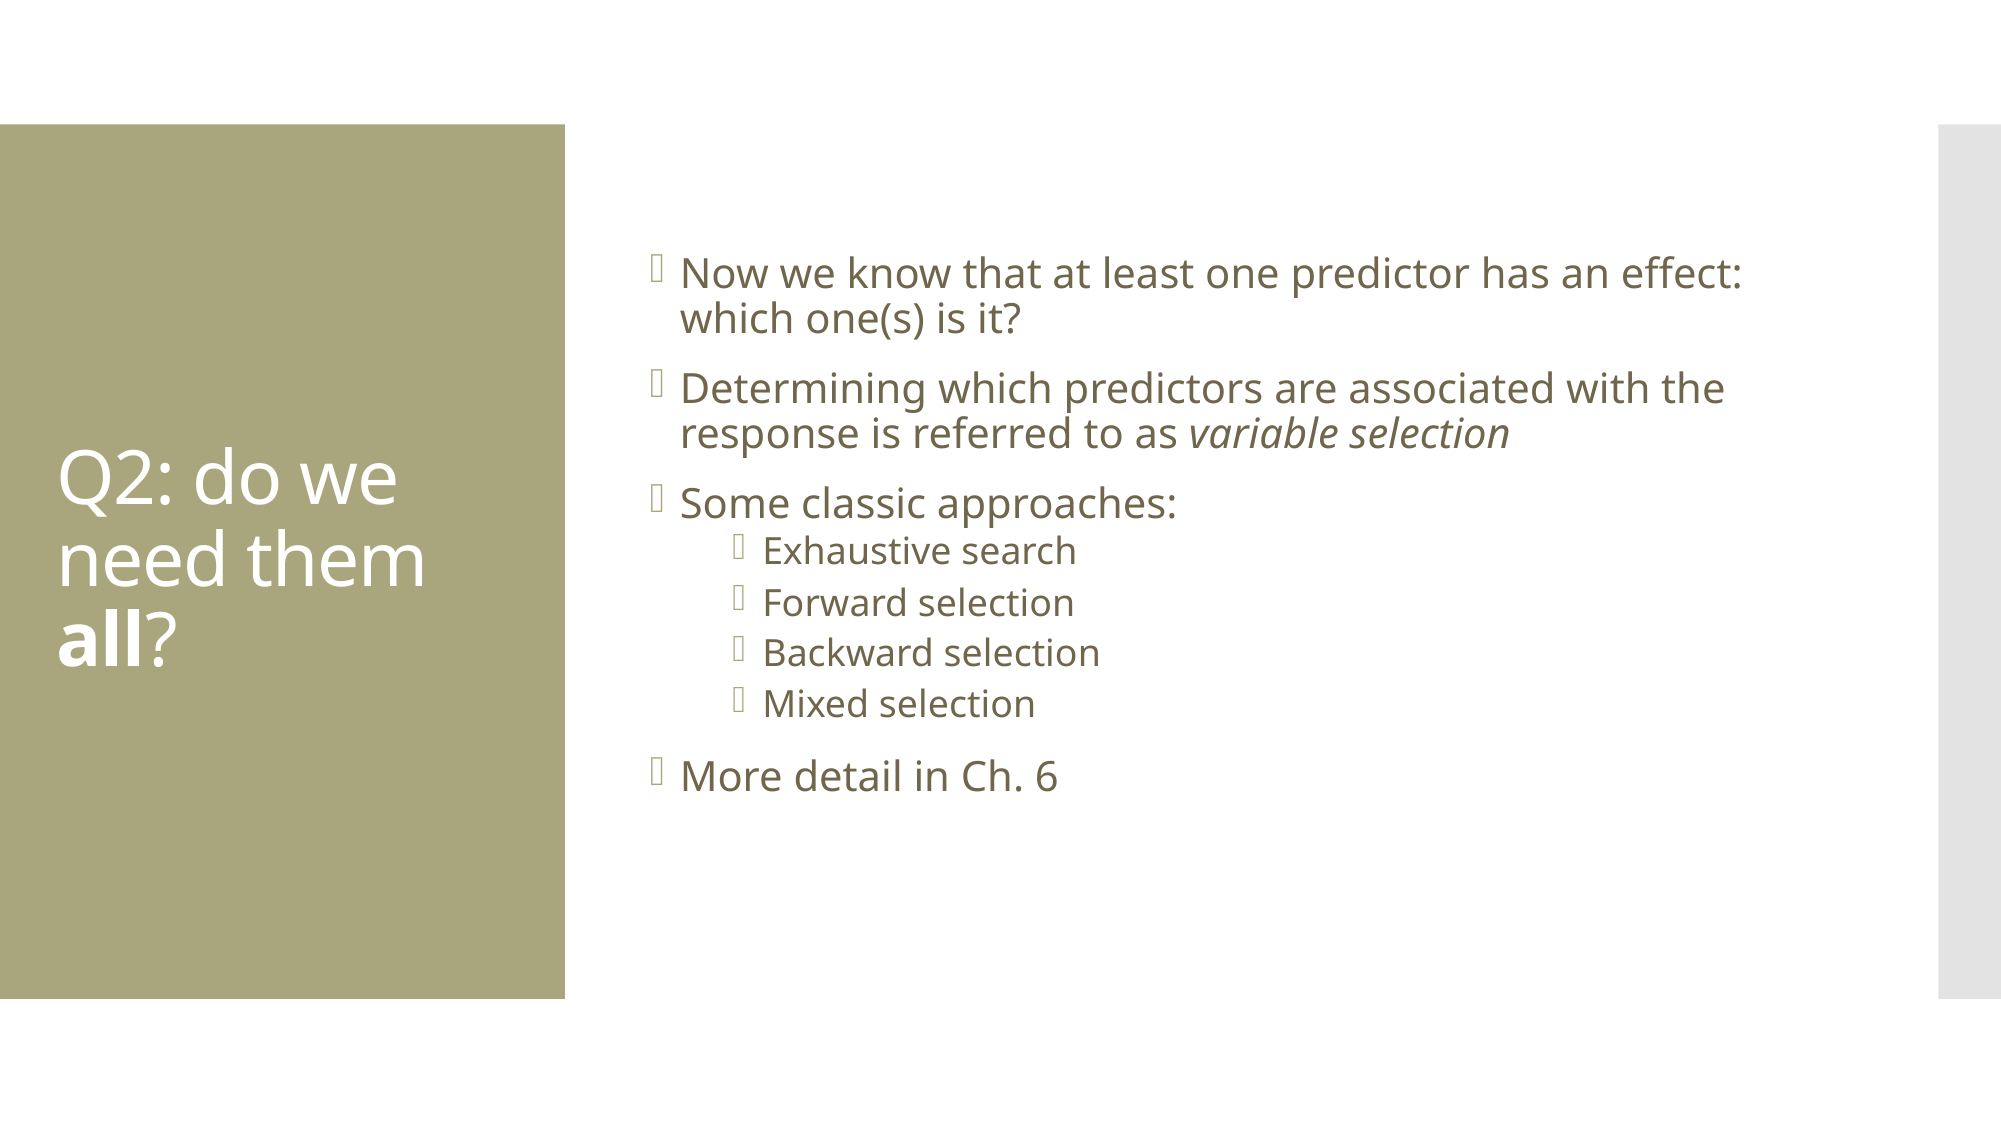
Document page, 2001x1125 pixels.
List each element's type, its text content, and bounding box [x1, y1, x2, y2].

list Now we know that at least one predictor has an effect: which one(s) is it? Determining which predictors are associated with the response is referred to as variable selection Some classic approaches: Exhaustive search Forward selection Backward selection Mixed selection More detail in Ch. 6 [634, 141, 1835, 982]
title Q2: do we need them all? [41, 184, 525, 940]
